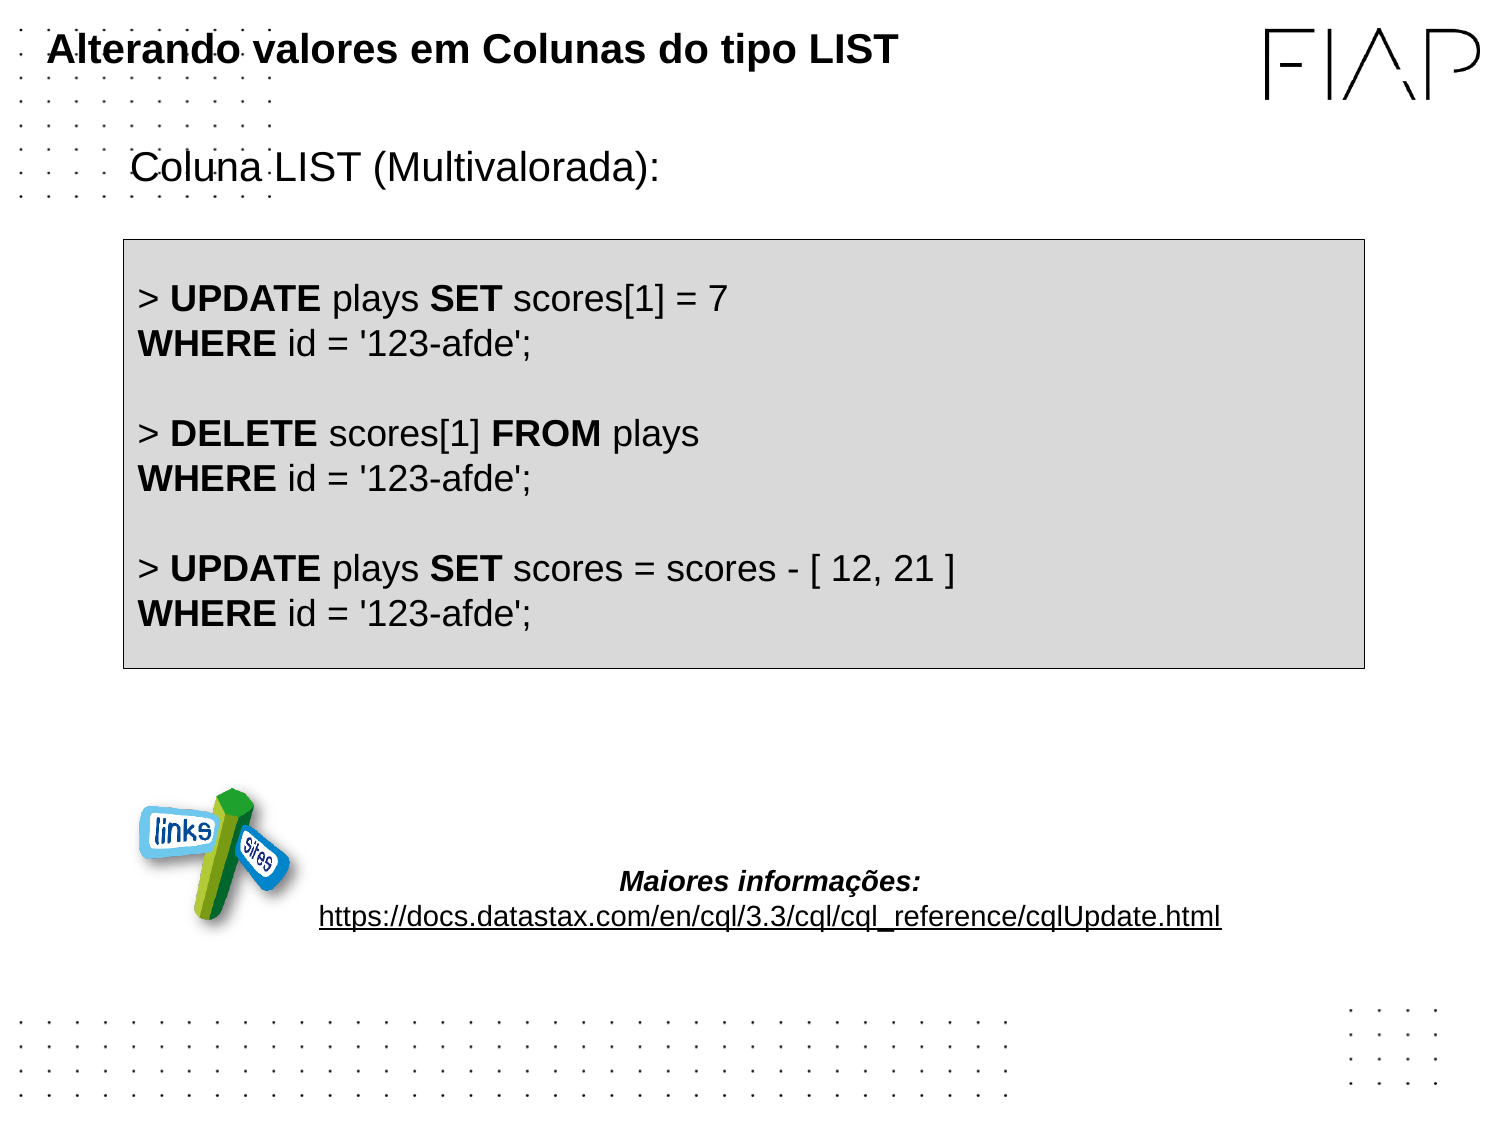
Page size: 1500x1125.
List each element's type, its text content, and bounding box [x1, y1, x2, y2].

title Alterando valores em Colunas do tipo LIST [31, 14, 1382, 203]
picture [19, 28, 31, 198]
picture [19, 1019, 1007, 1097]
text_box Coluna LIST (Multivalorada): [115, 203, 1318, 547]
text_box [115, 774, 1435, 945]
picture [1382, 28, 1480, 100]
text_box > UPDATE plays SET scores[1] = 7 WHERE id = '123-afde'; > DELETE scores[1] FROM plays WHERE id = '123-afde'; > UPDATE plays SET scores = scores - [ 12, 21 ] WHERE id = '123-afde'; [121, 237, 1366, 670]
picture [1344, 1007, 1437, 1085]
